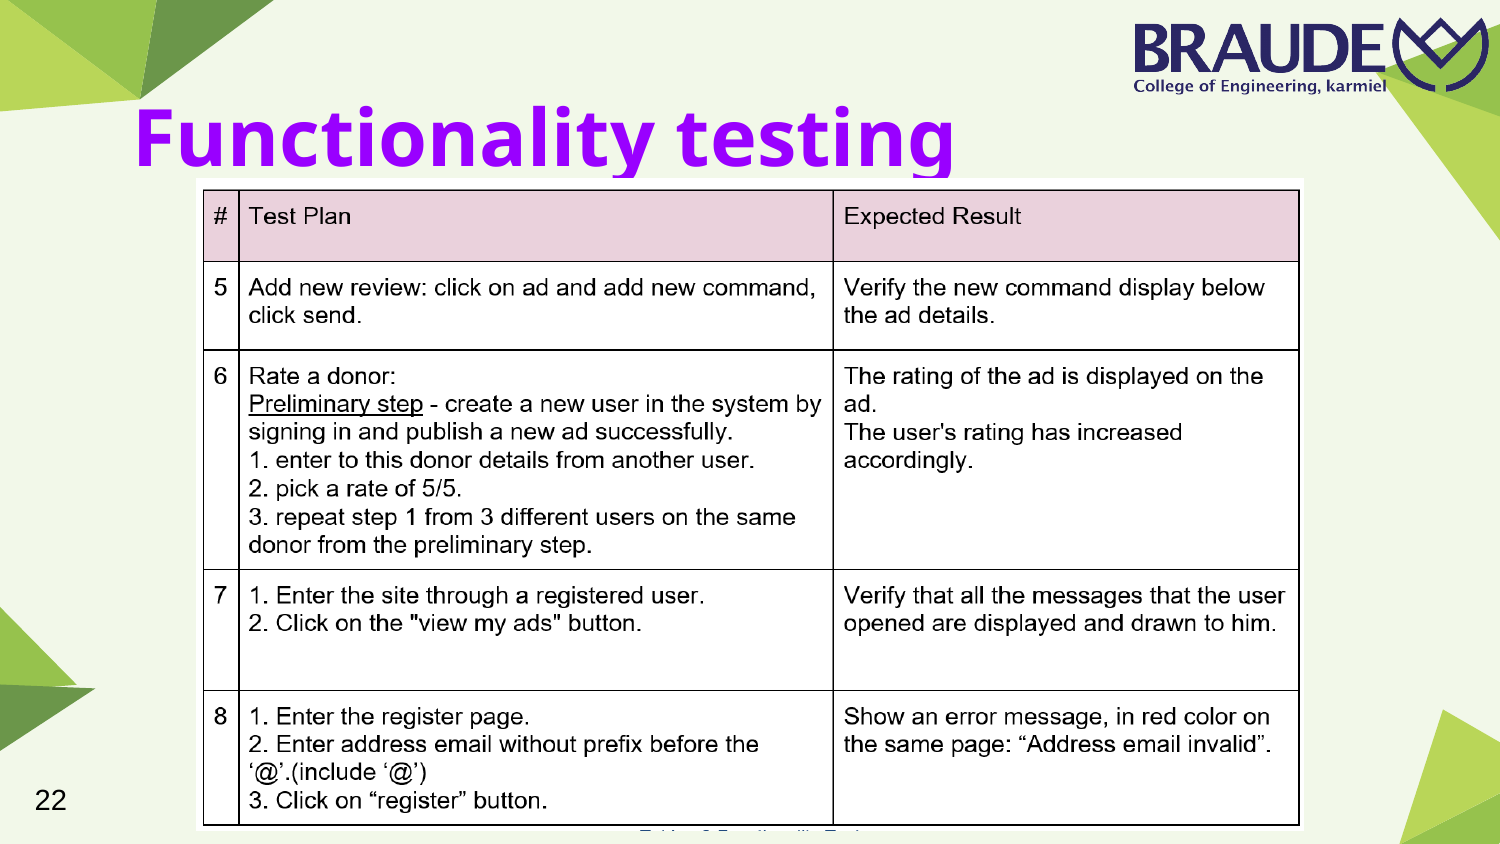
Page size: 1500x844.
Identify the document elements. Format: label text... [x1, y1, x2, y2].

title Functionality testing [116, 71, 1384, 192]
picture [1114, 8, 1500, 101]
text_box 22 [19, 773, 109, 824]
picture [195, 178, 1305, 831]
